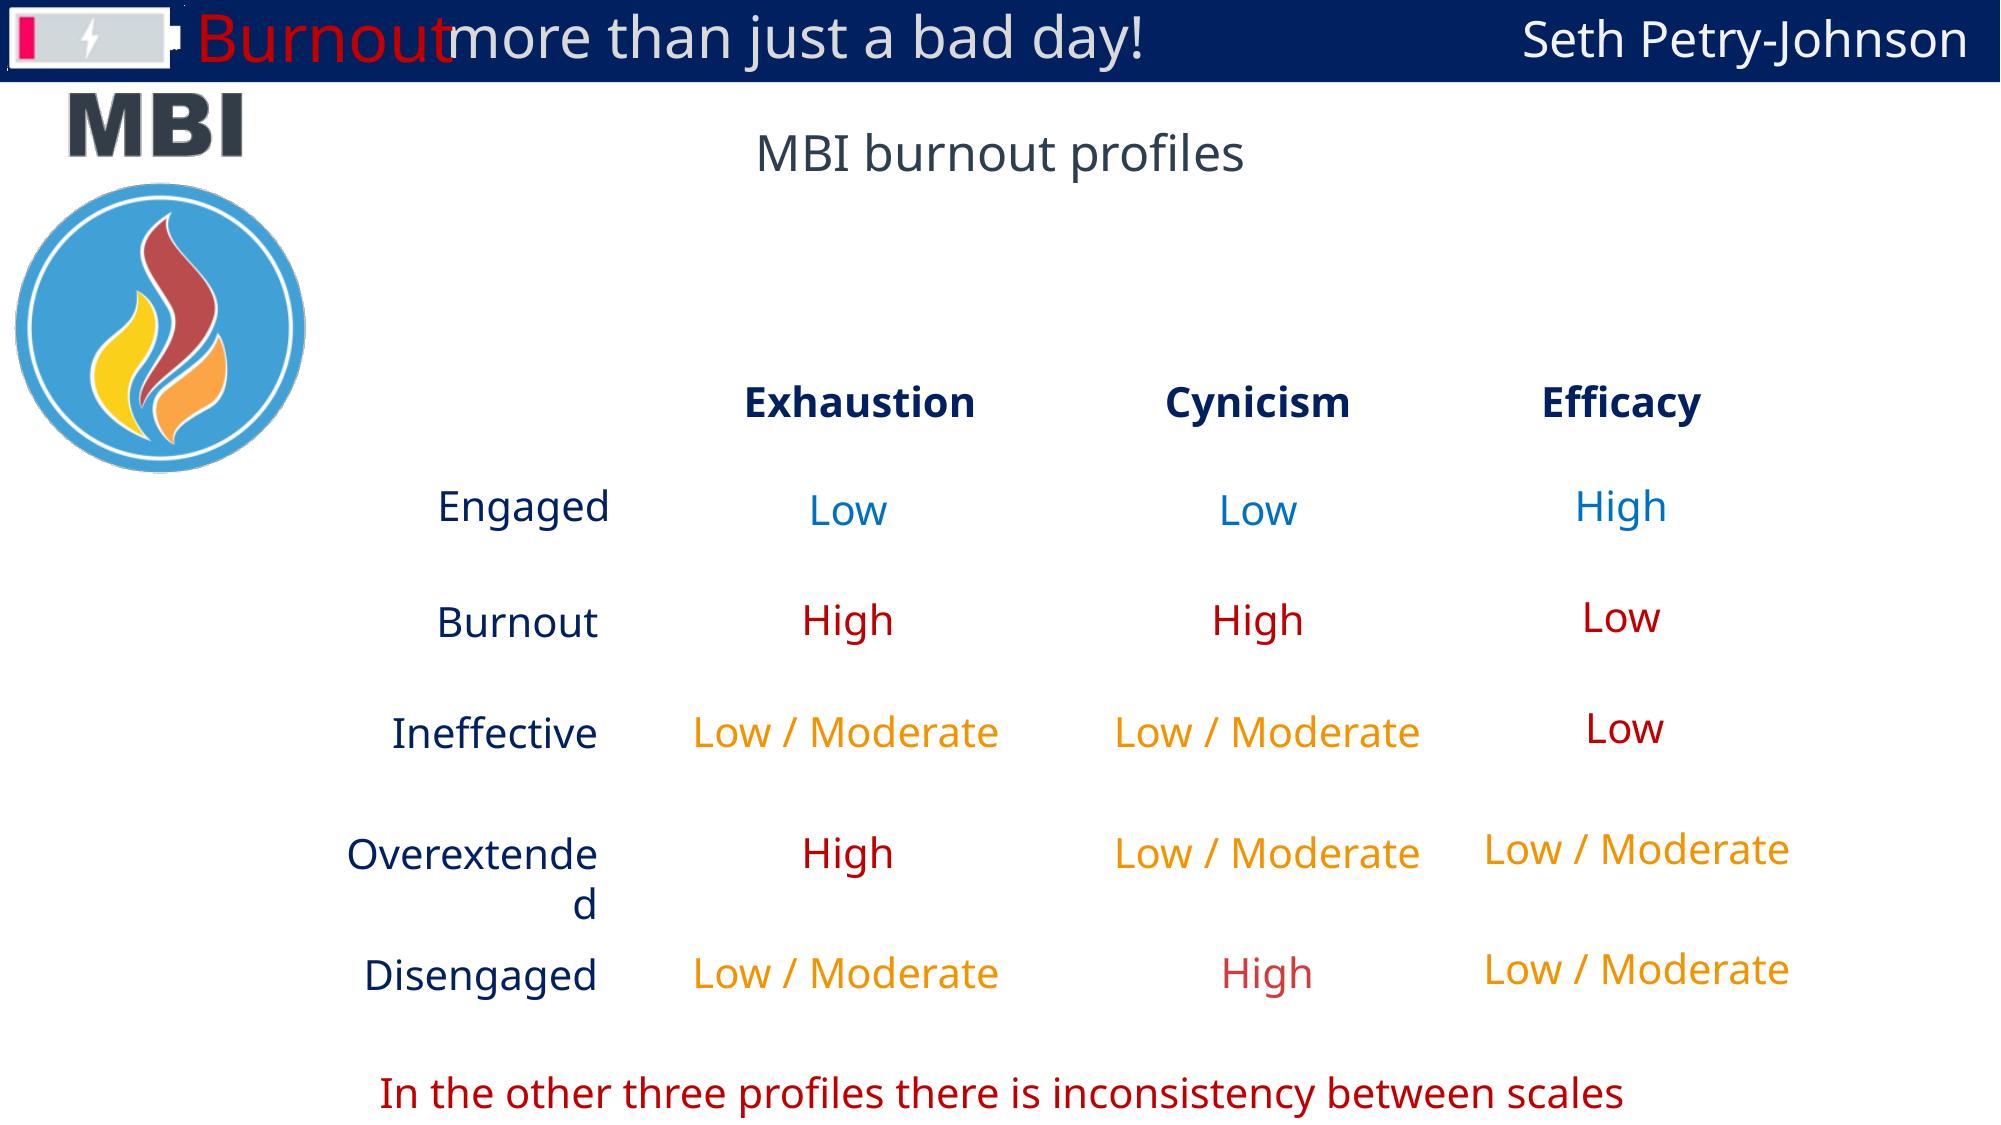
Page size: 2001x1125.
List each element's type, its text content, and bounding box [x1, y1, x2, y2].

text_box Low / Moderate [661, 939, 1031, 1005]
text_box Efficacy [1526, 368, 1717, 434]
text_box MBI burnout profiles [549, 113, 1453, 189]
text_box Burnout [315, 588, 613, 653]
text_box Low [1452, 694, 1798, 760]
text_box Low / Moderate [1451, 815, 1822, 881]
text_box Disengaged [315, 940, 613, 1006]
text_box Low [1469, 583, 1774, 648]
text_box Engaged [315, 472, 626, 538]
text_box High [1106, 586, 1411, 652]
text_box Low / Moderate [1082, 698, 1452, 763]
text_box High [696, 819, 1000, 884]
picture [2, 84, 316, 479]
text_box Low [1106, 476, 1411, 541]
text_box High [696, 586, 1000, 652]
text_box Ineffective [315, 699, 613, 765]
text_box Low / Moderate [1451, 936, 1822, 1001]
text_box Low [696, 476, 1000, 541]
text_box more than just a bad day! [825, 0, 1296, 78]
text_box In the other three profiles there is inconsistency between scales [364, 1059, 1640, 1125]
text_box Overextended [315, 820, 613, 936]
text_box [825, 75, 2000, 83]
text_box Low / Moderate [1082, 819, 1452, 884]
text_box Low / Moderate [661, 698, 1031, 763]
text_box Burnout [0, 0, 825, 83]
text_box Seth Petry-Johnson [1296, 0, 2000, 75]
text_box Cynicism [1150, 368, 1367, 434]
text_box High [1469, 472, 1774, 538]
text_box High [1082, 939, 1452, 1005]
picture [7, 5, 185, 71]
text_box Exhaustion [728, 368, 992, 434]
